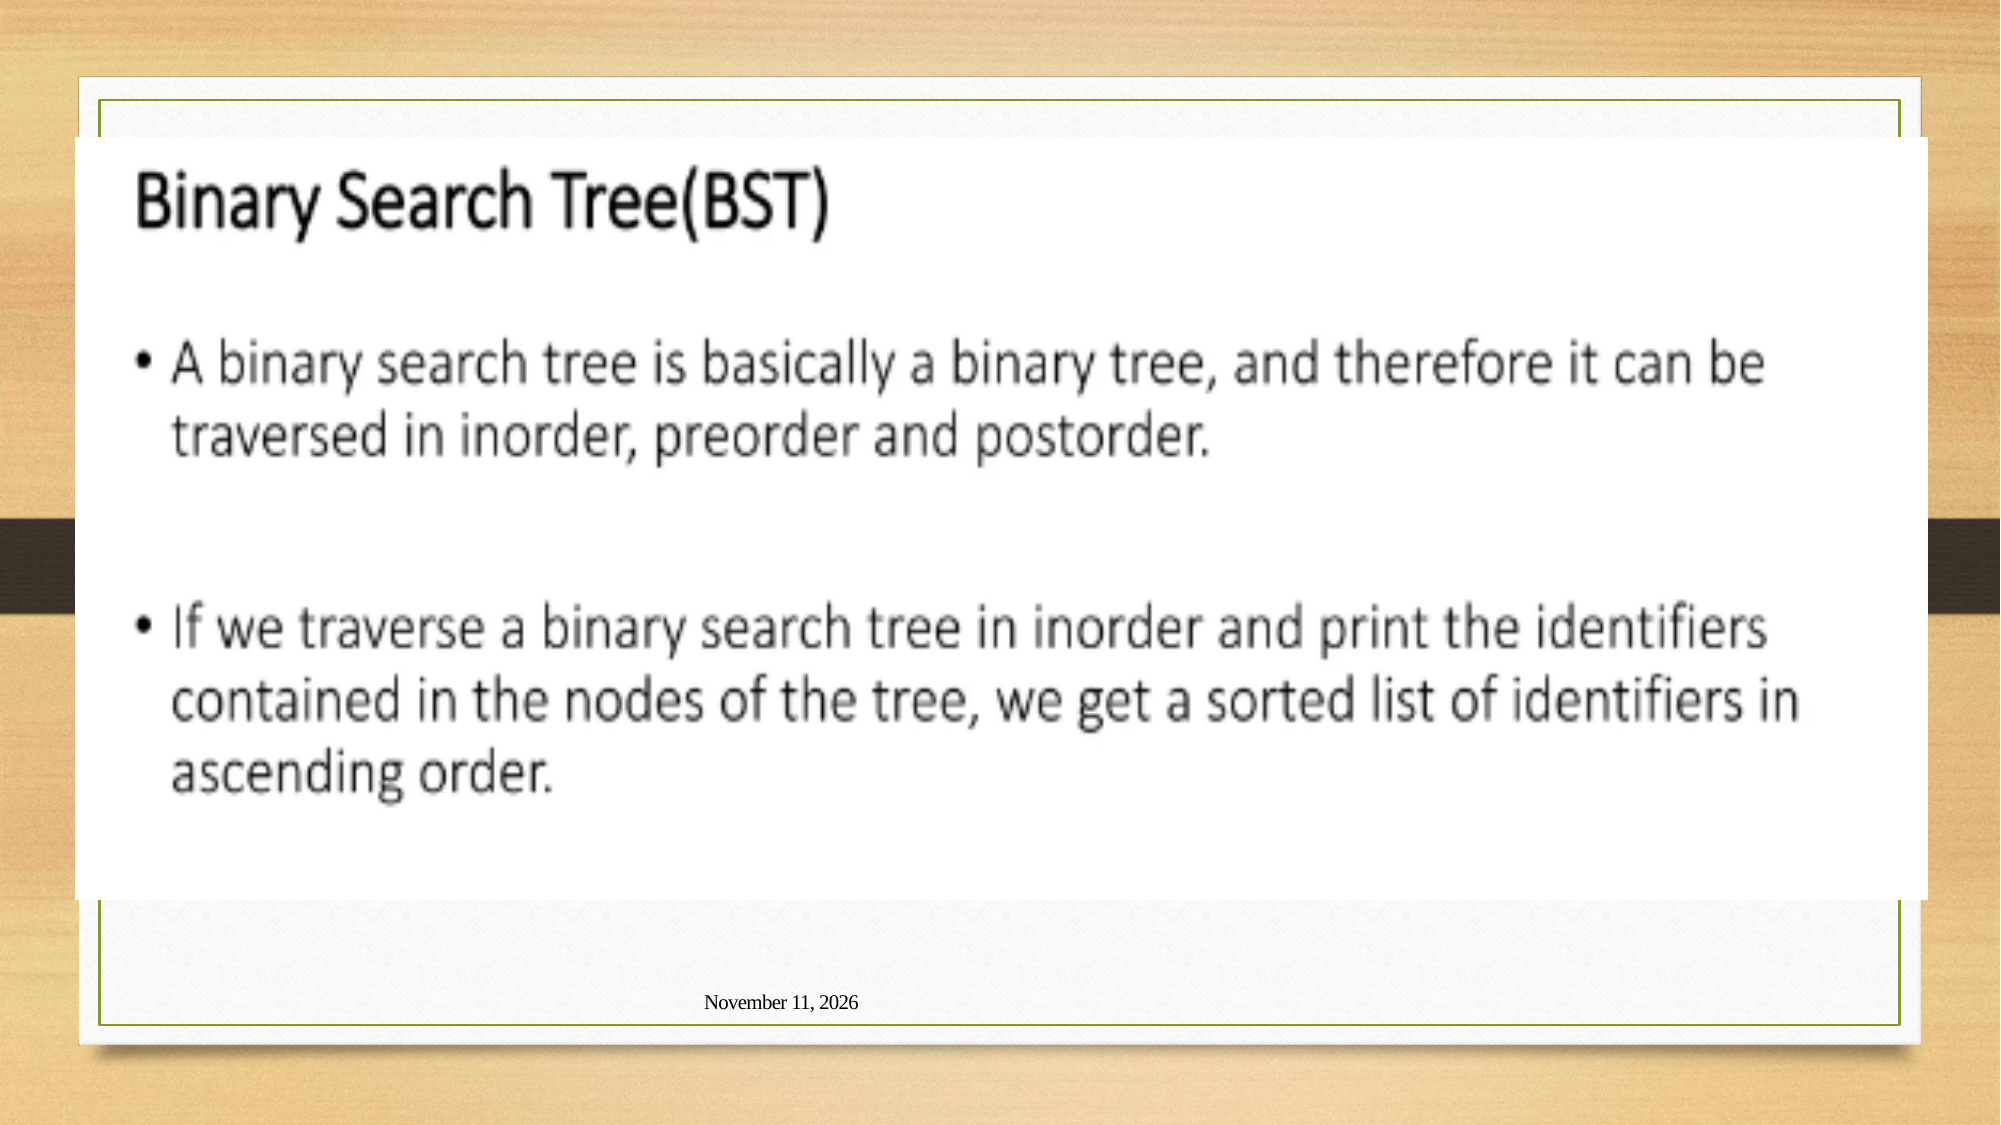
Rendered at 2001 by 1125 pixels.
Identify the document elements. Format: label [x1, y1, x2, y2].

picture [0, 0, 2000, 1125]
slide_number [702, 989, 987, 1017]
